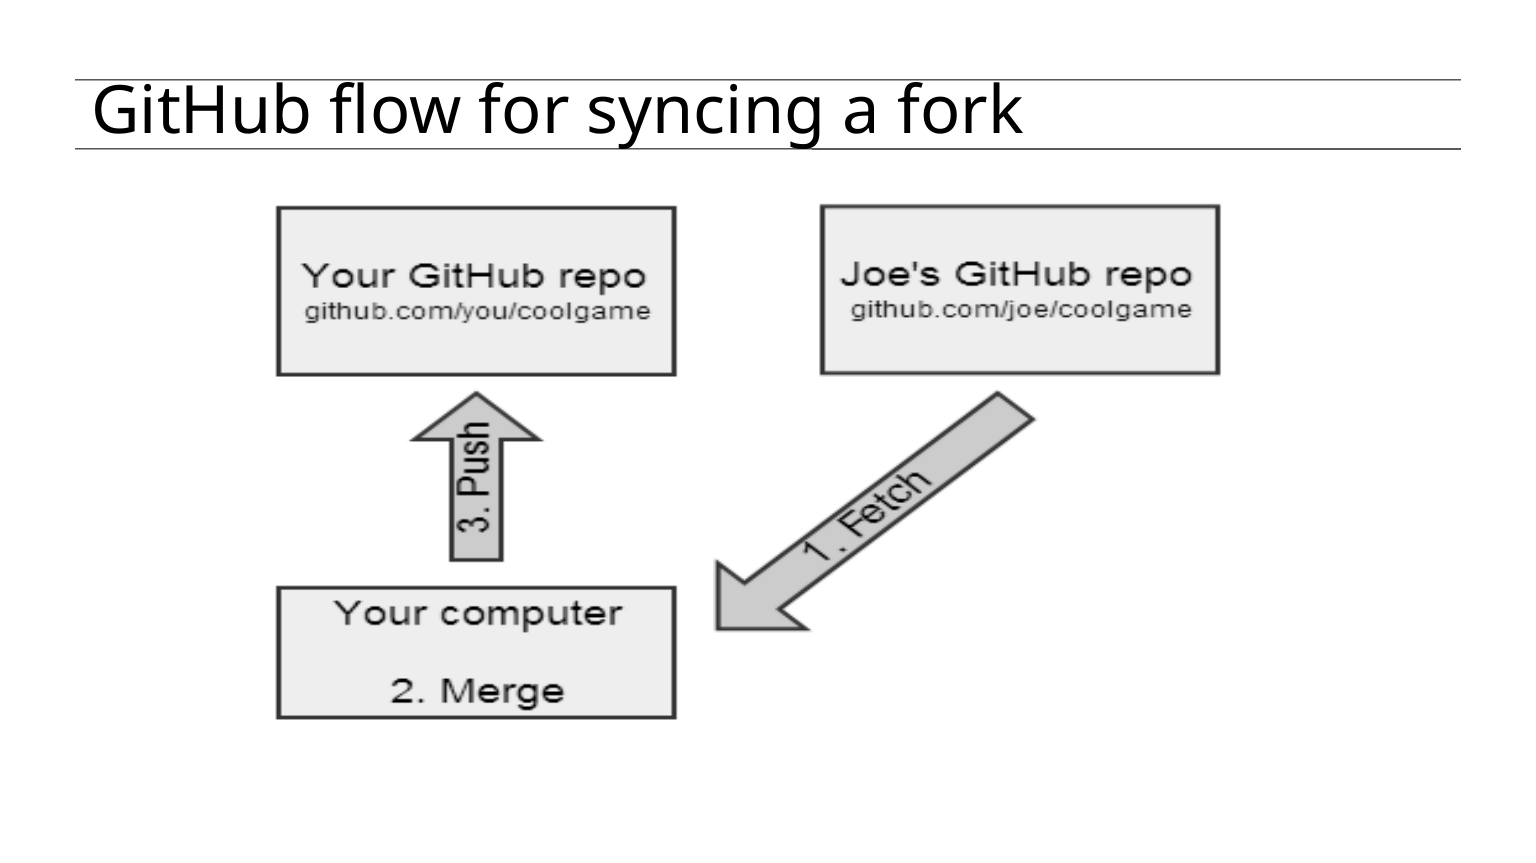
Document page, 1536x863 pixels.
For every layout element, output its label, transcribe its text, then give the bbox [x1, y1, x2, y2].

picture [230, 162, 1268, 755]
text_box GitHub flow for syncing a fork [76, 34, 1460, 179]
